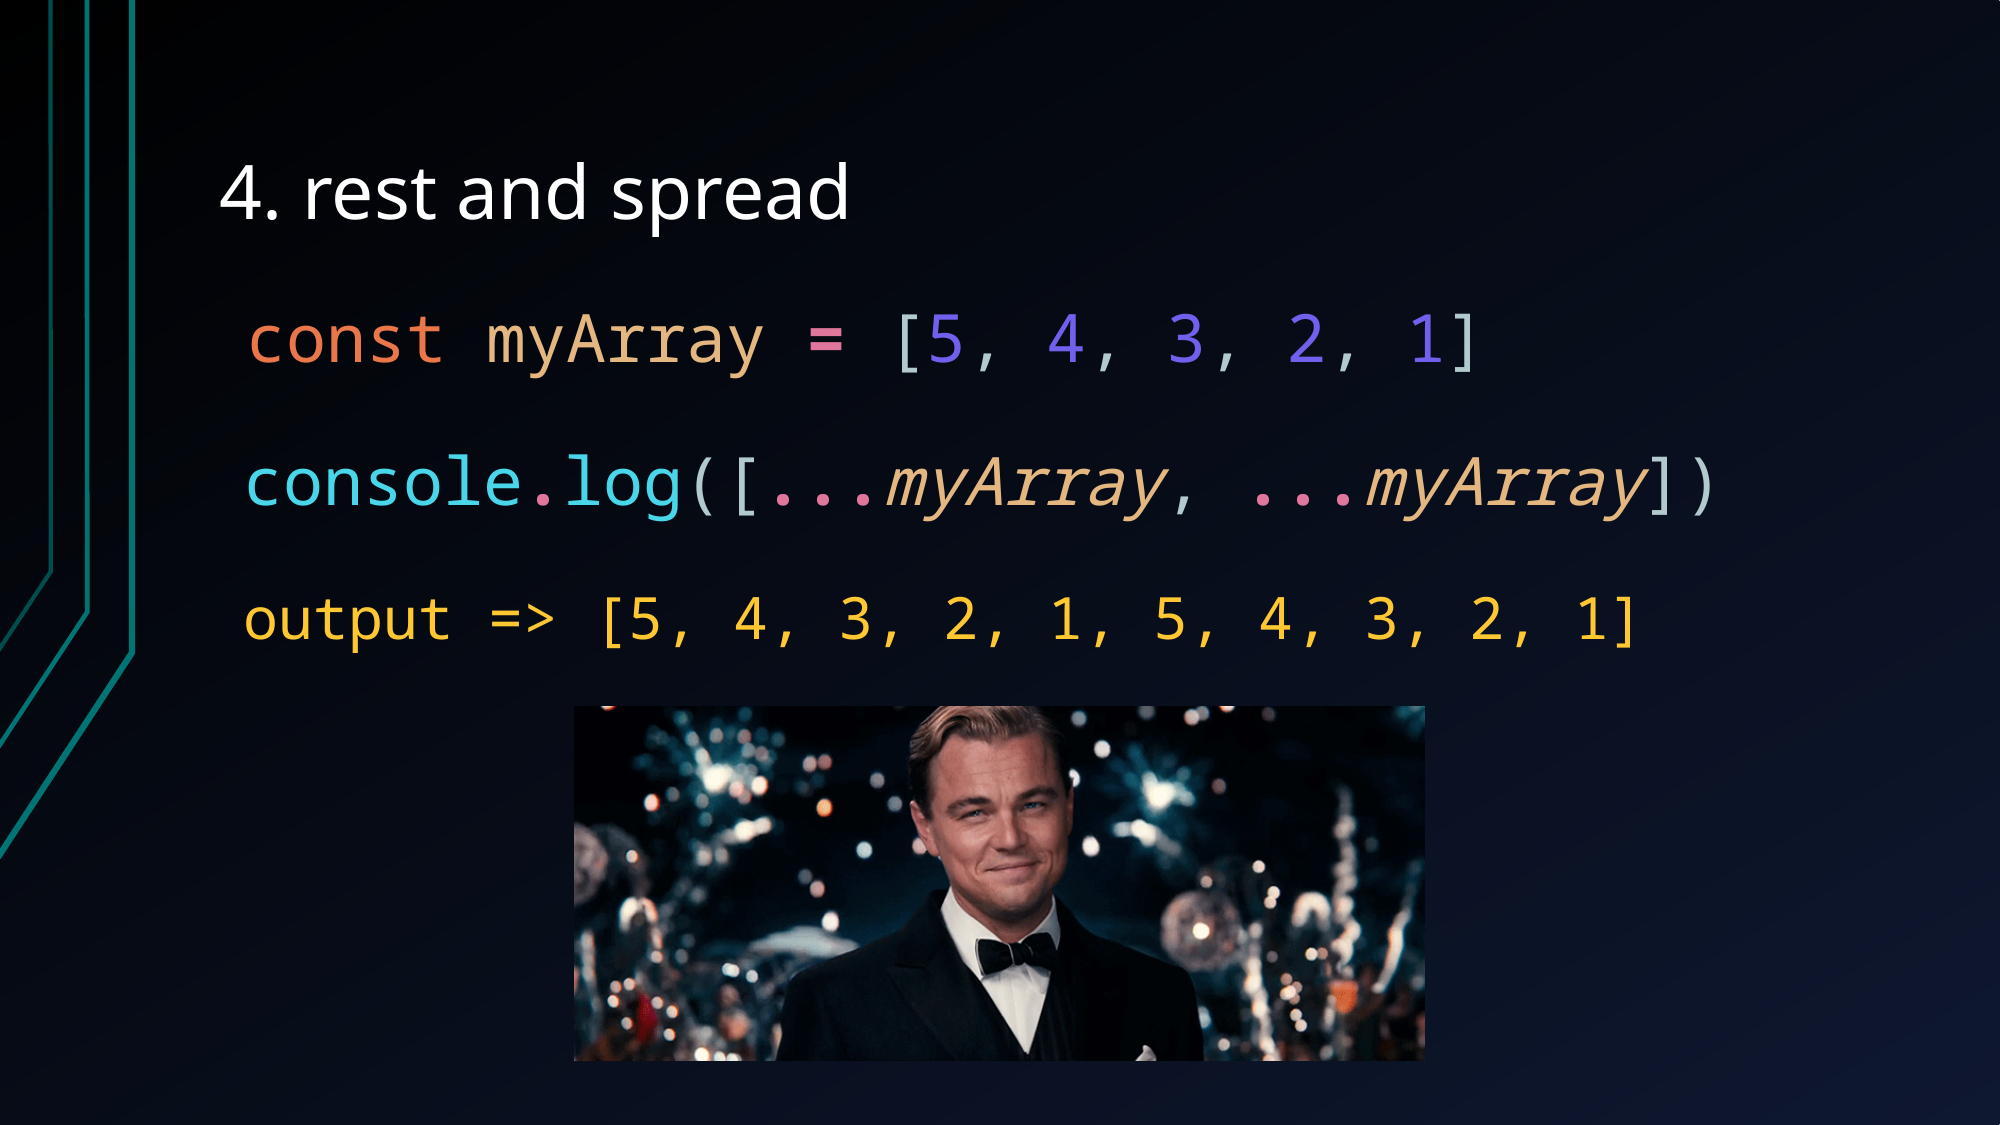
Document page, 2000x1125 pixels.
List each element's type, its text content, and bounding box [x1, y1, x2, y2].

text_box console.log([...myArray, ...myArray]) [229, 431, 1964, 527]
text_box const myArray = [5, 4, 3, 2, 1] [231, 288, 1650, 384]
text_box output => [5, 4, 3, 2, 1, 5, 4, 3, 2, 1] [229, 574, 1673, 659]
picture [574, 706, 1426, 1062]
title 4. rest and spread [199, 45, 1900, 246]
